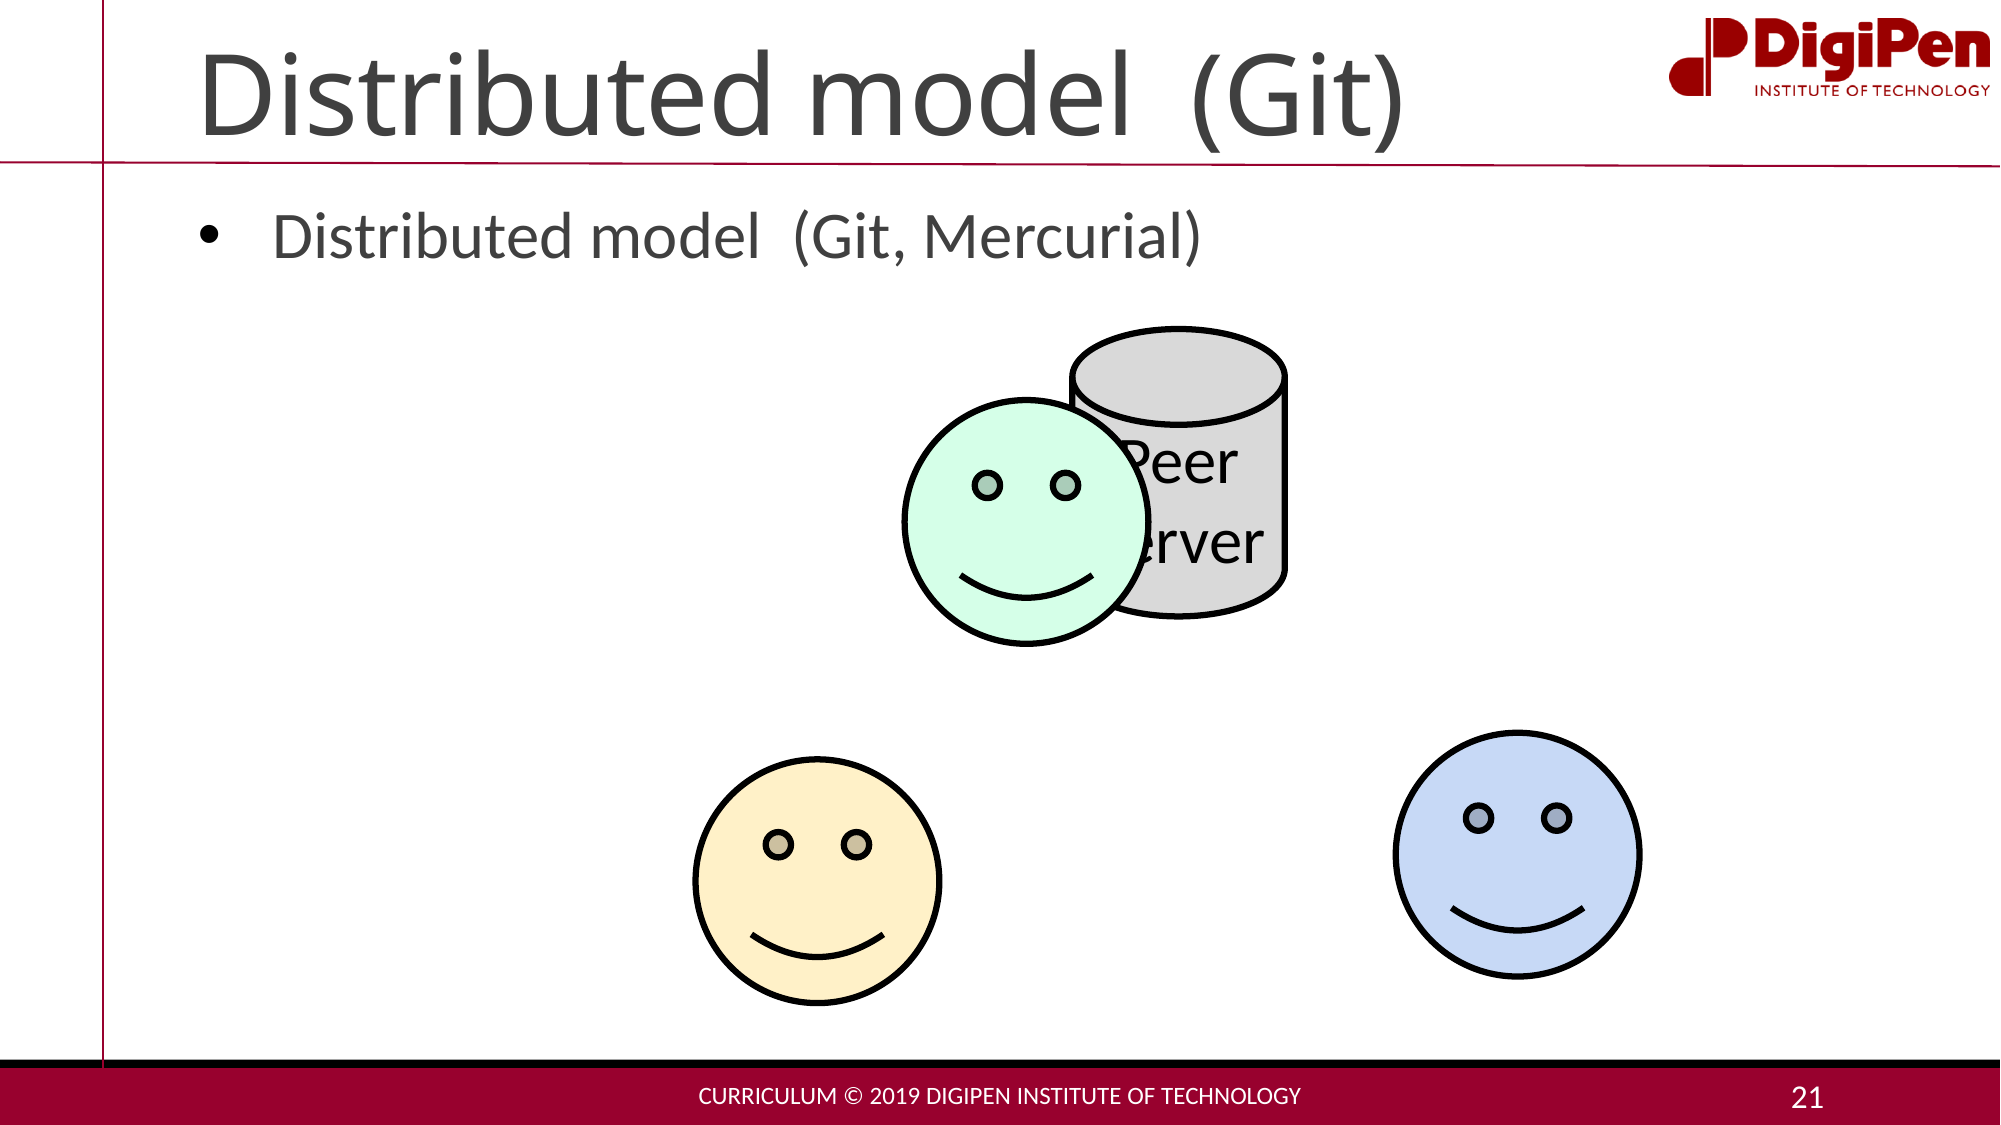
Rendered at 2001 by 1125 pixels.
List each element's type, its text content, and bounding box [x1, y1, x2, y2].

list Distributed model (Git, Mercurial) [180, 193, 1830, 1040]
picture [1669, 17, 1991, 96]
text_box Peer Server [1071, 327, 1287, 618]
title Distributed model (Git) [180, 24, 1830, 167]
text_box [694, 758, 941, 1005]
text_box [903, 398, 1150, 646]
text_box [1394, 731, 1641, 978]
slide_number 21 [1624, 1064, 1840, 1125]
footer Curriculum © 2019 DigiPen Institute of Technology [604, 1064, 1396, 1125]
